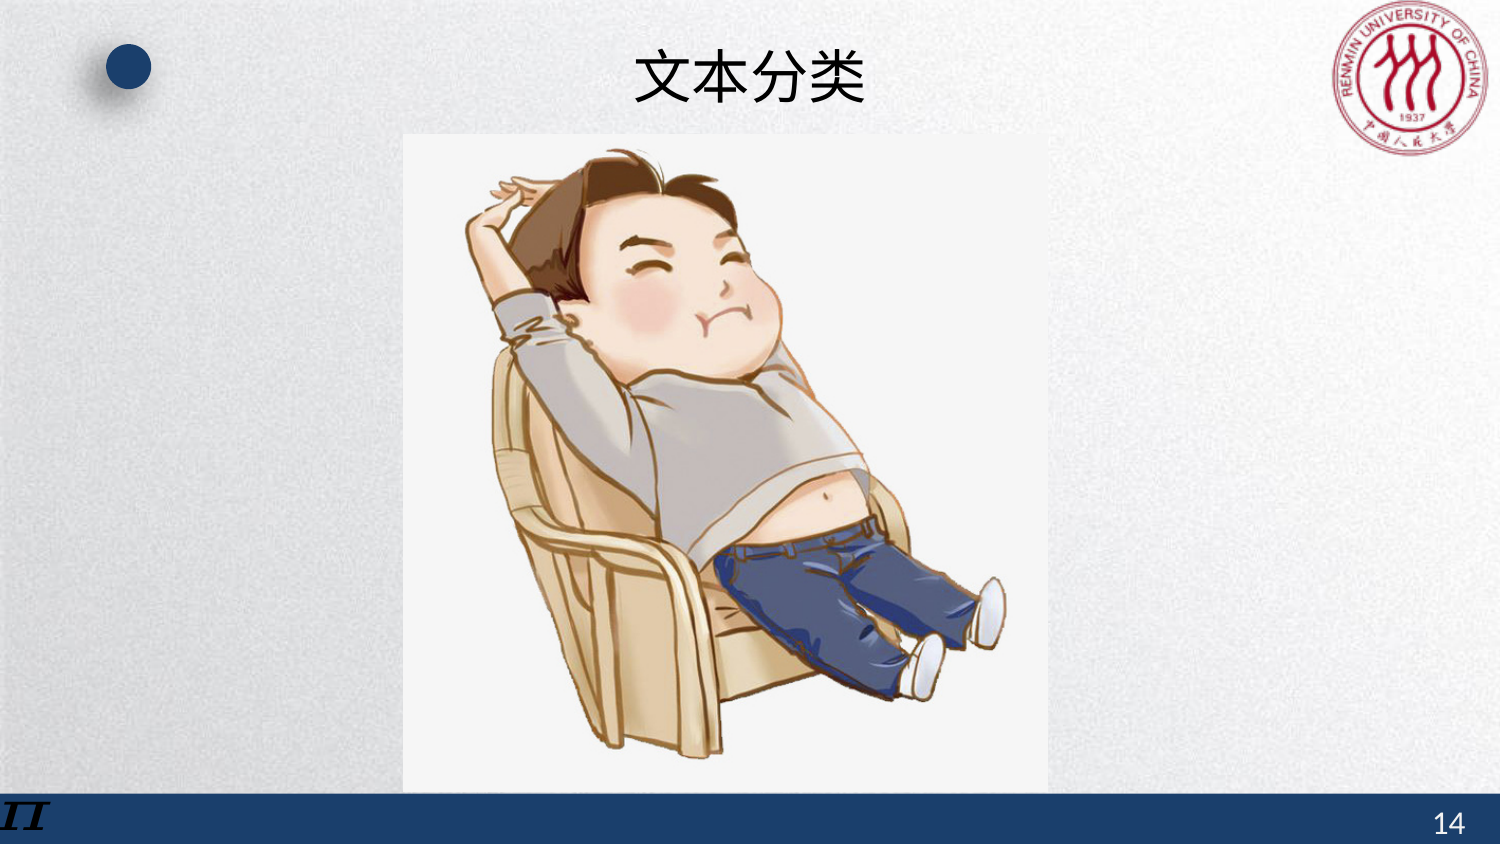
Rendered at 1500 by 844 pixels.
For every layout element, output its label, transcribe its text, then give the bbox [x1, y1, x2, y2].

picture [0, 0, 1500, 793]
title 文本分类 [75, 33, 1425, 116]
